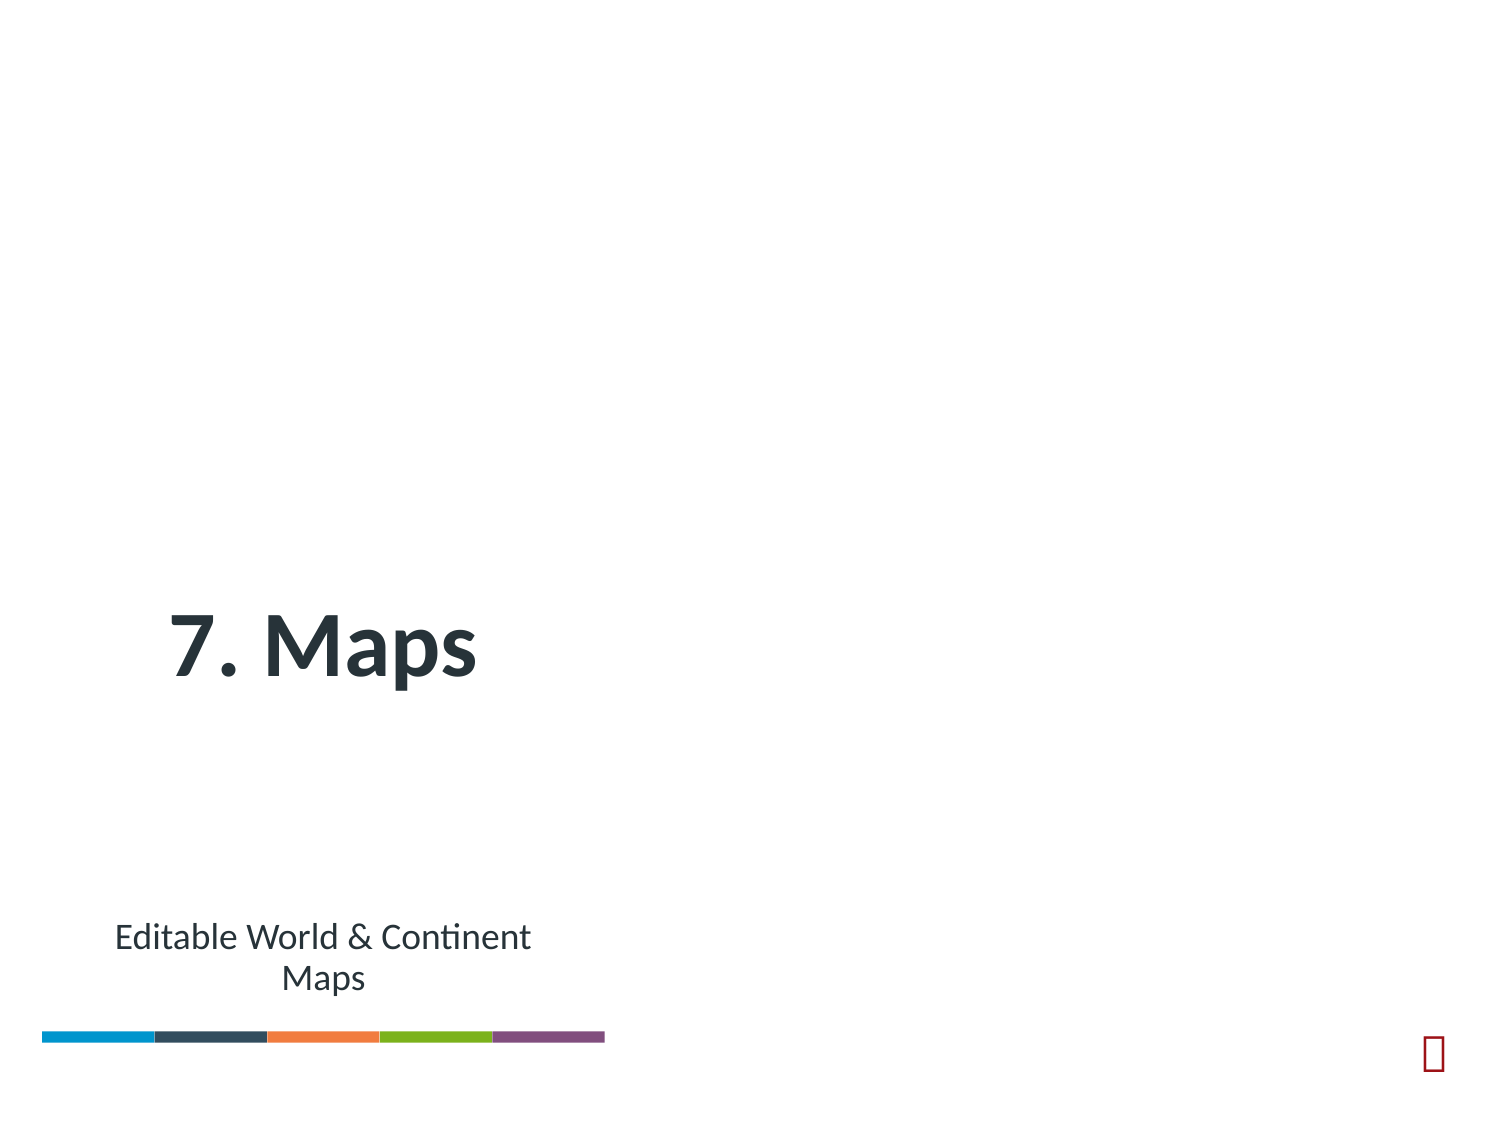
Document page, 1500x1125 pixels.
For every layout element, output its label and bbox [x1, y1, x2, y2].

picture [0, 0, 1500, 1125]
text_box [42, 1031, 605, 1043]
